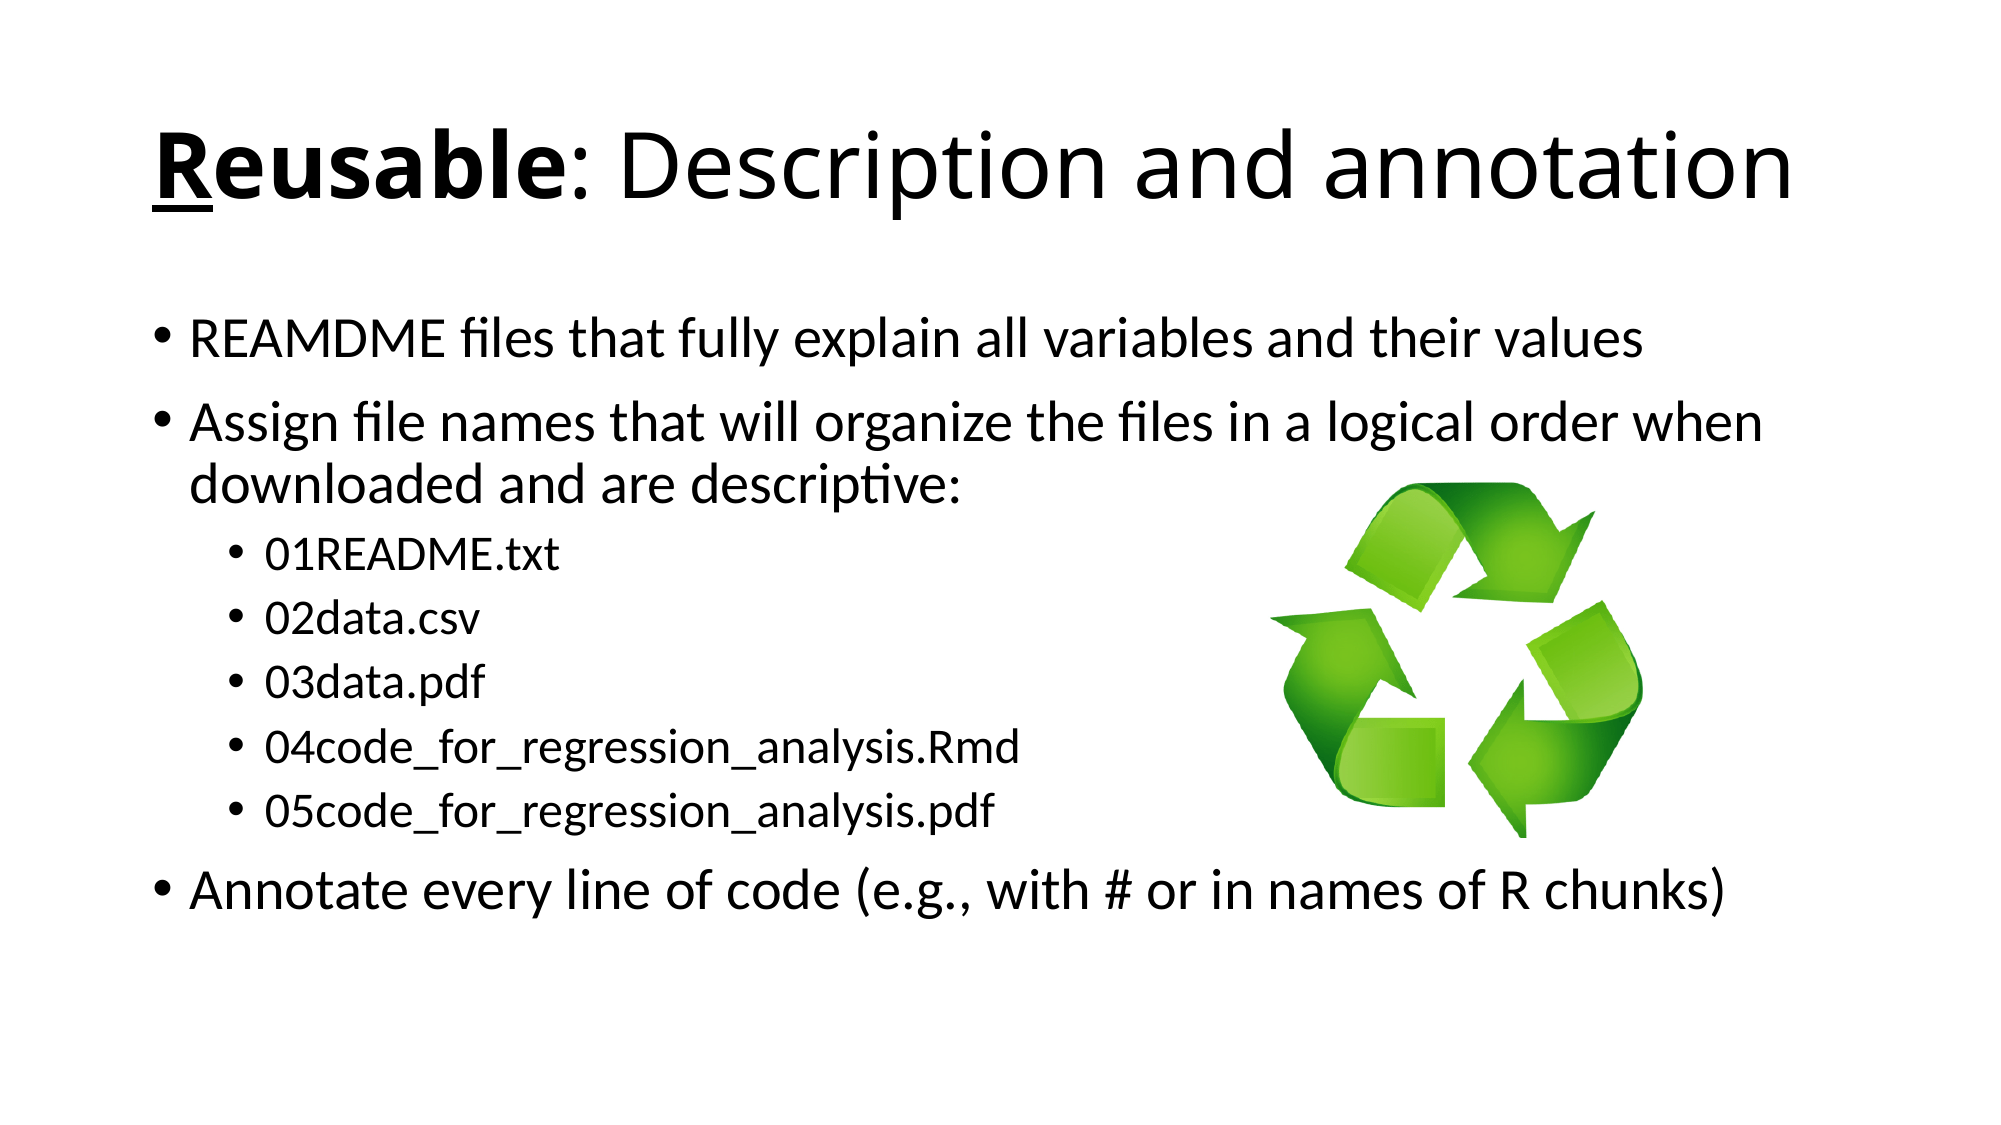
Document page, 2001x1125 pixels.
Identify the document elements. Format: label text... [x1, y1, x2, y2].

list REAMDME files that fully explain all variables and their values Assign file names that will organize the files in a logical order when downloaded and are descriptive: 01README.txt 02data.csv 03data.pdf 04code_for_regression_analysis.Rmd 05code_for_regression_analysis.pdf Annotate every line of code (e.g., with # or in names of R chunks) [137, 299, 1863, 1014]
picture [1199, 475, 1713, 838]
title Reusable: Description and annotation [137, 59, 1863, 278]
